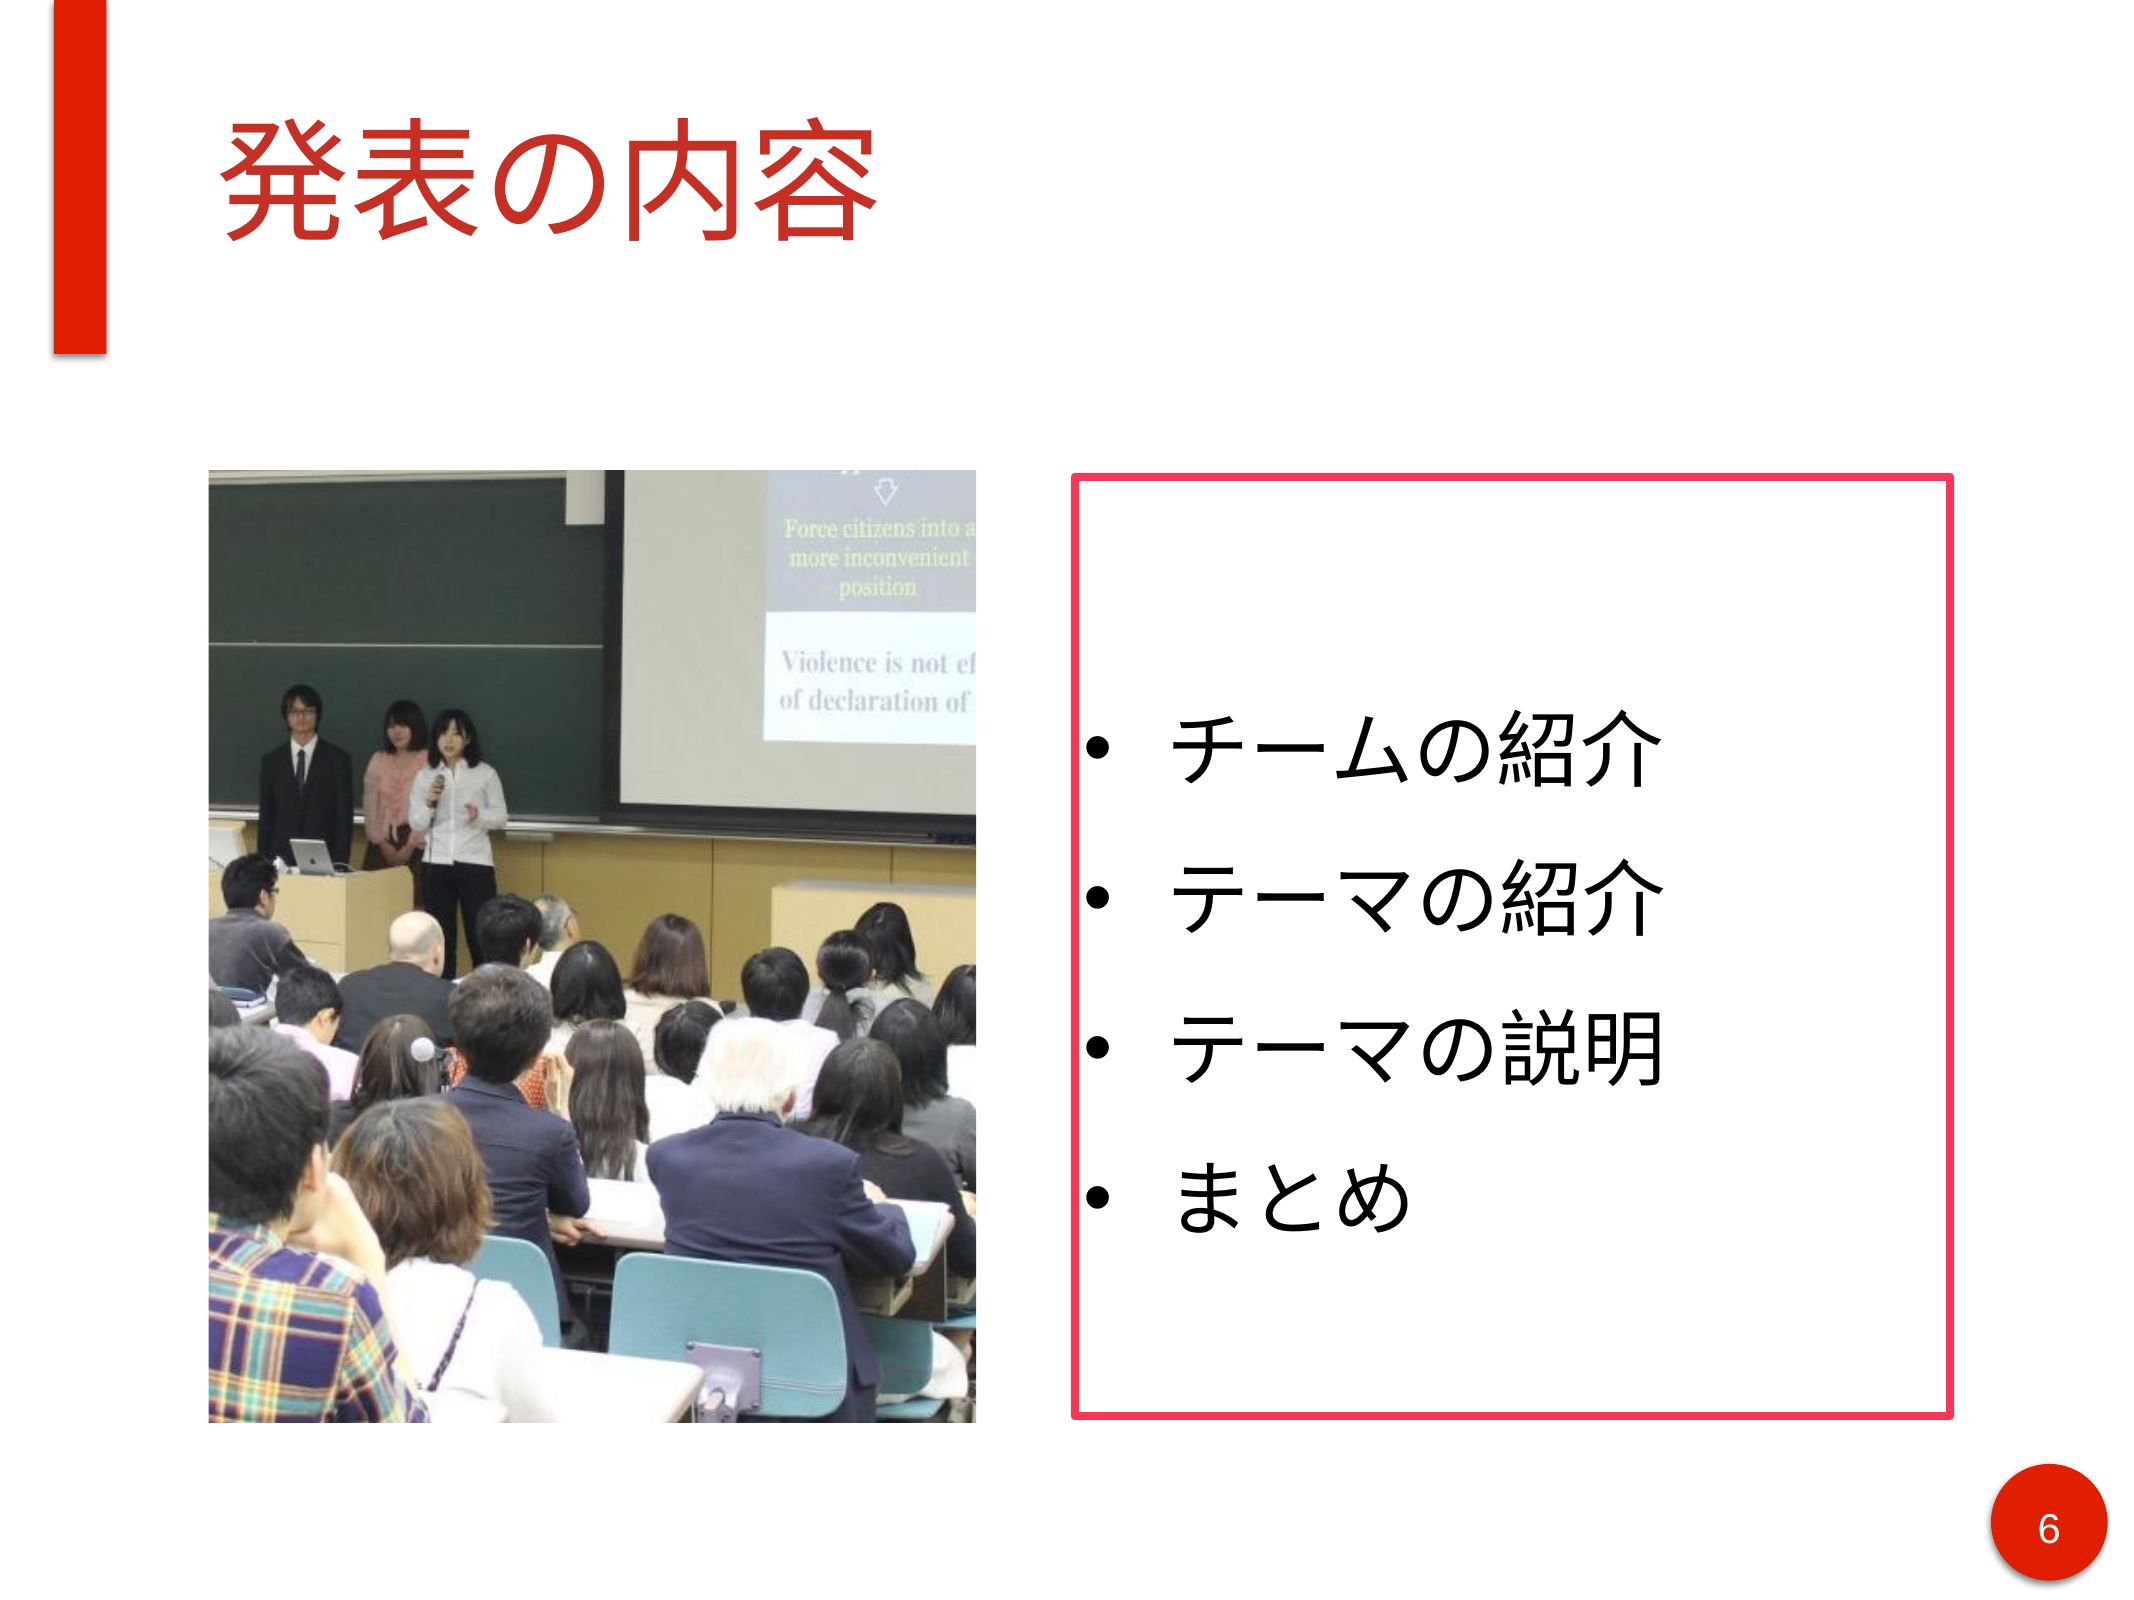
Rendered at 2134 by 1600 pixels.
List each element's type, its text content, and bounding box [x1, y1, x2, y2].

picture [208, 470, 977, 1423]
slide_number ‹#› [2012, 1493, 2087, 1600]
list チームの紹介 テーマの紹介 テーマの説明 まとめ [1074, 476, 1951, 1417]
title 発表の内容 [208, 11, 1927, 343]
